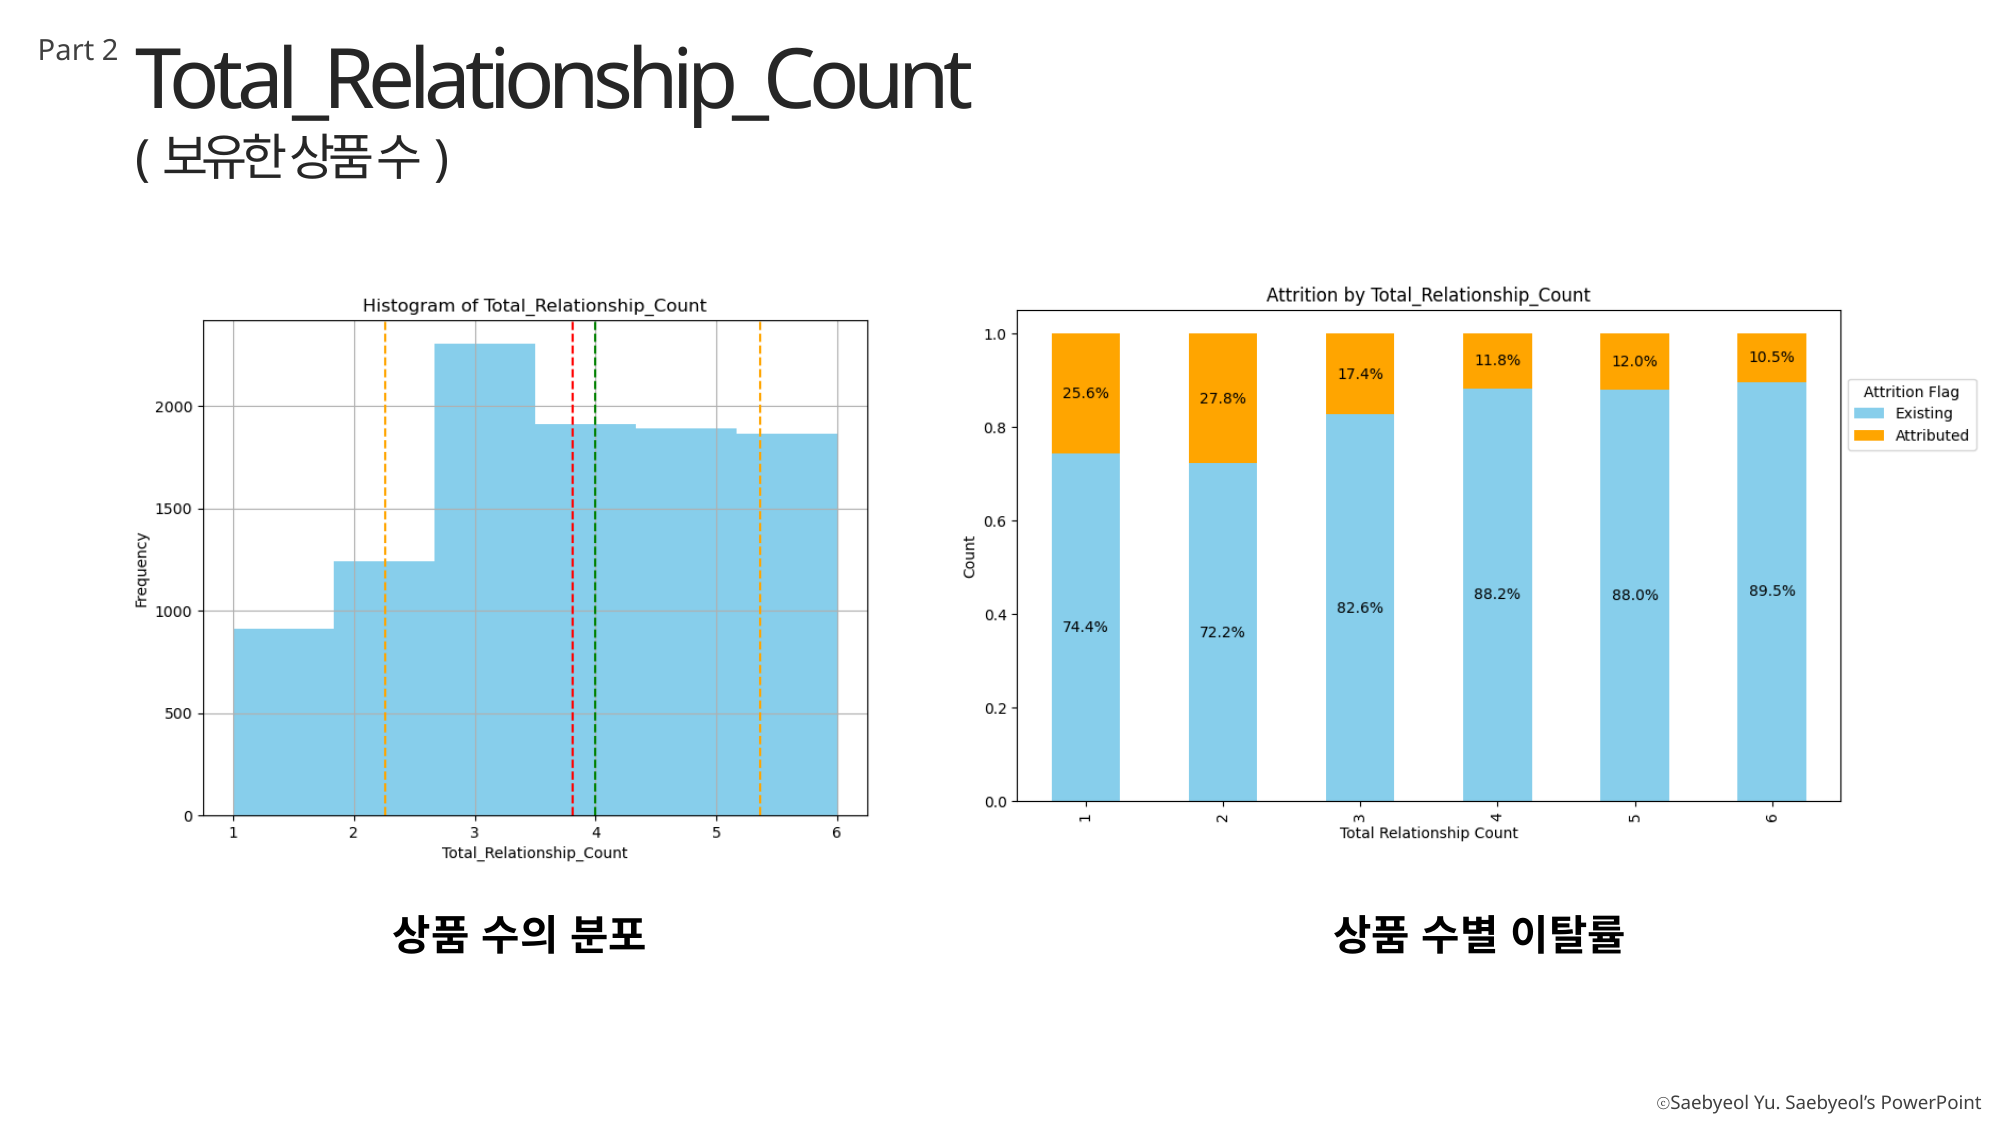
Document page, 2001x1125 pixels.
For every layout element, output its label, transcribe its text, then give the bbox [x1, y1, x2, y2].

picture [95, 243, 1986, 886]
text_box 상품 수별 이탈률 [1268, 901, 1692, 966]
text_box Part 2 [22, 23, 120, 74]
text_box 상품 수의 분포 [308, 901, 732, 966]
text_box Total_Relationship_Count (보유한 상품 수) [120, 17, 990, 193]
